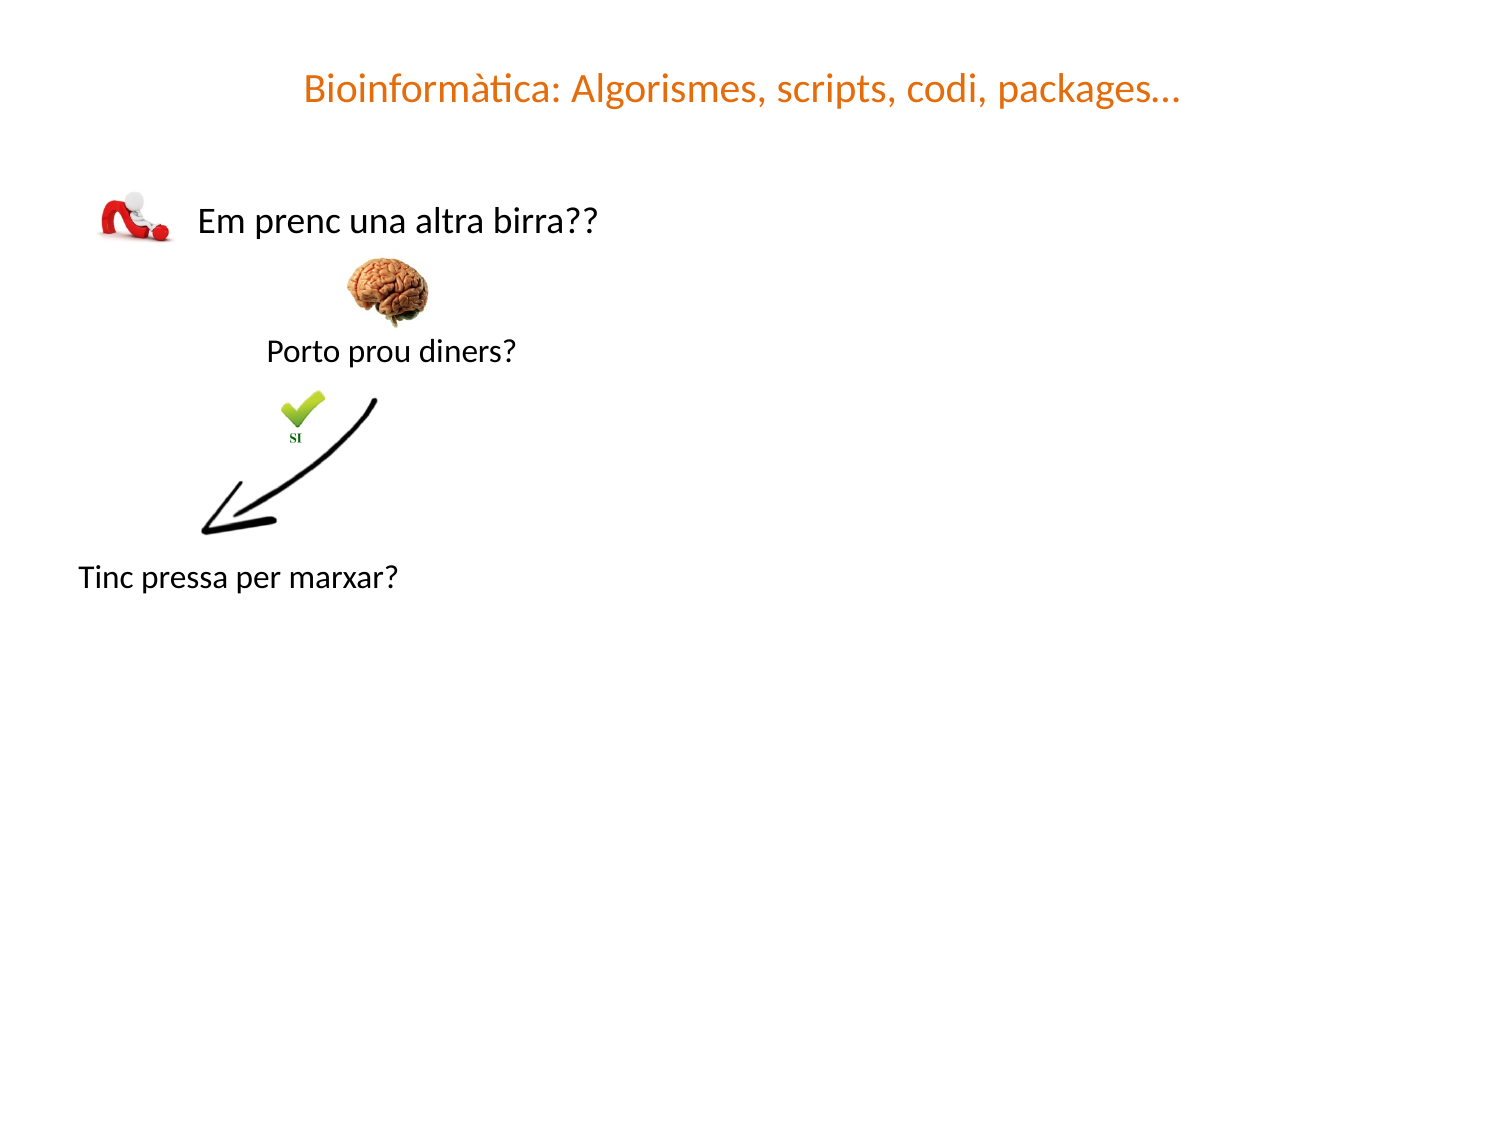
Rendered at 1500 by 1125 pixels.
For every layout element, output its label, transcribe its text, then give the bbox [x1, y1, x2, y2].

picture [92, 188, 180, 247]
text_box Em prenc una altra birra?? [182, 188, 615, 249]
text_box Bioinformàtica: Algorismes, scripts, codi, packages… [76, 53, 1408, 119]
picture [178, 353, 398, 573]
text_box Porto prou diners? [251, 321, 533, 377]
text_box Tinc pressa per marxar? [63, 548, 415, 603]
picture [325, 249, 452, 335]
